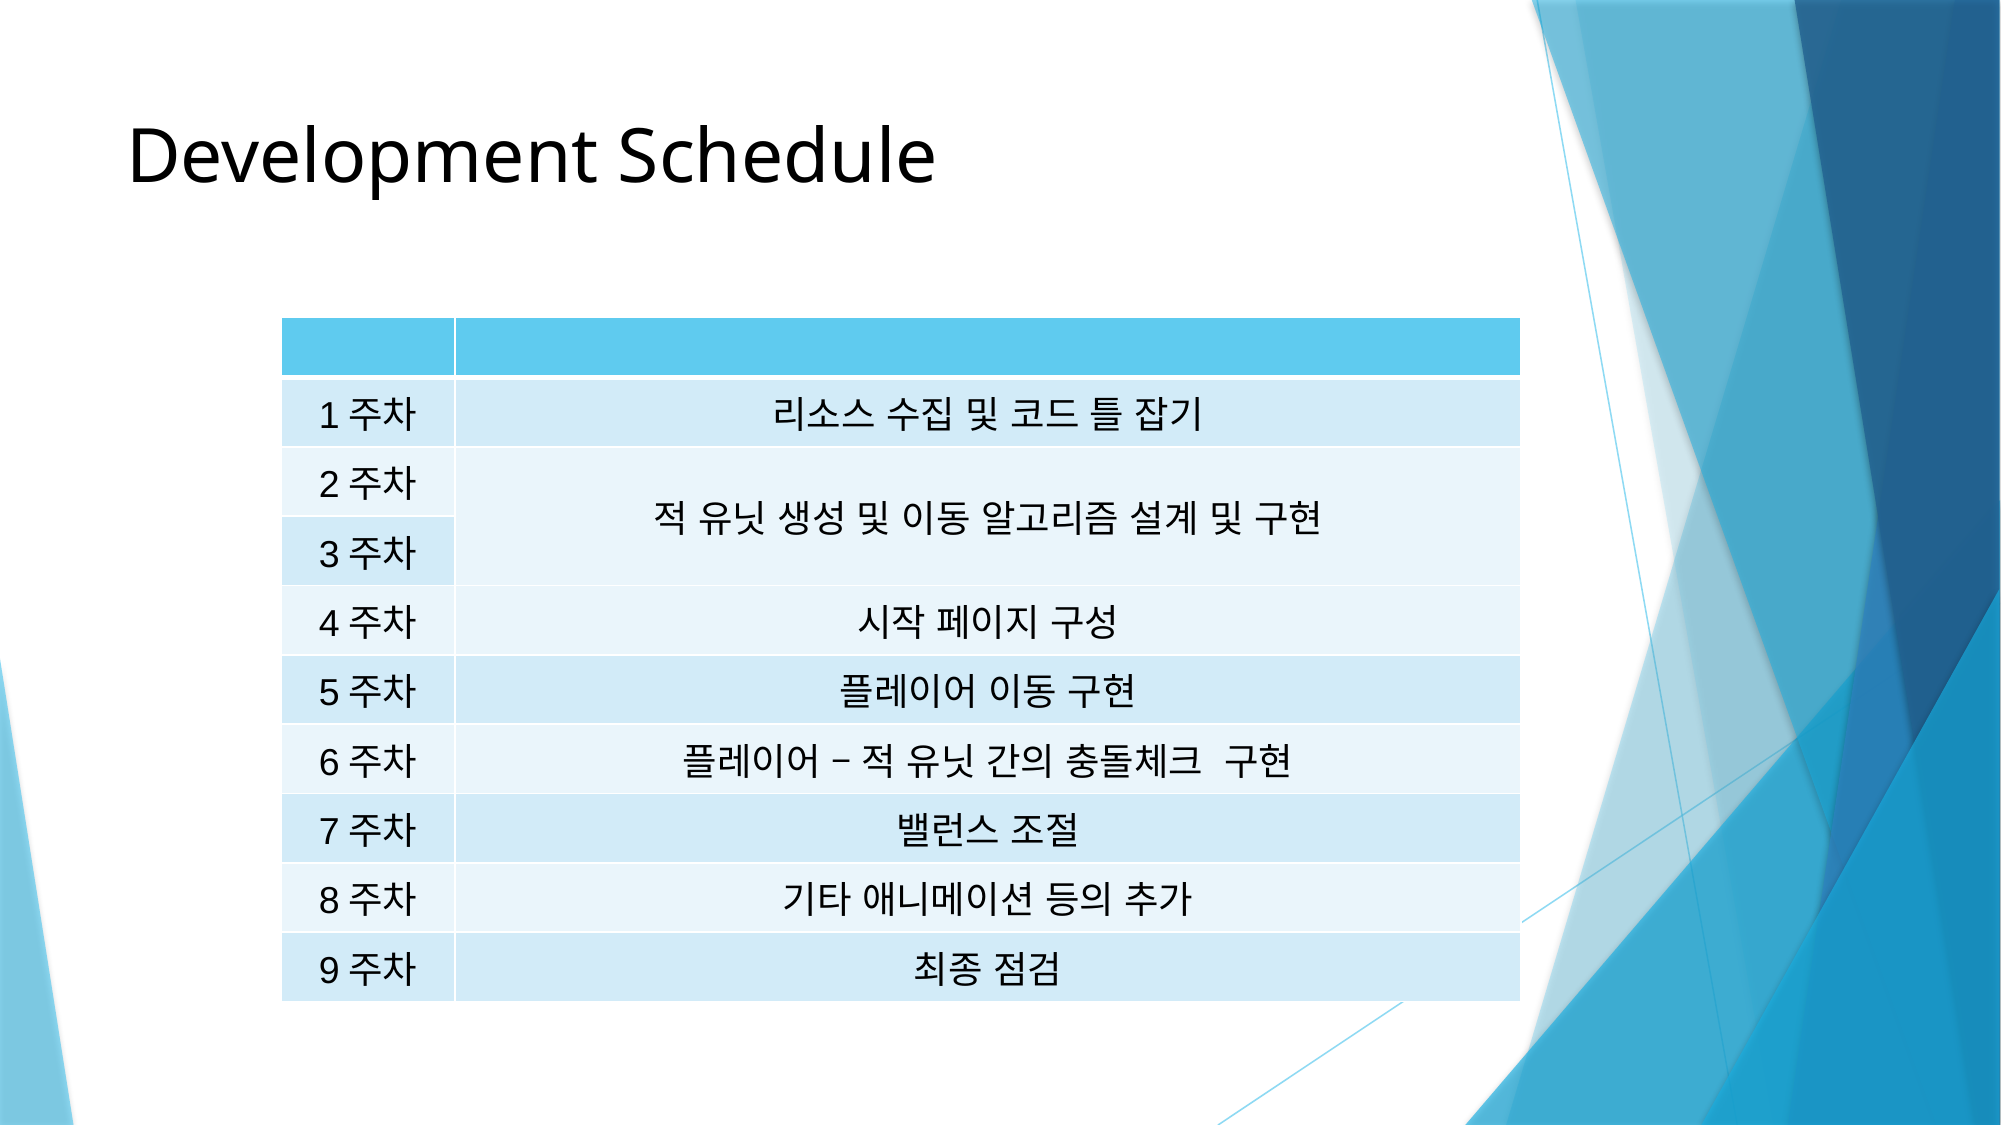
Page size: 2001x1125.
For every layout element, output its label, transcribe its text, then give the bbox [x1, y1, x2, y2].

table_cell 3주차 [282, 517, 454, 585]
table_header [282, 318, 454, 375]
table_cell 기타 애니메이션 등의 추가 [456, 864, 1520, 931]
table_cell 4주차 [282, 586, 454, 654]
title Development Schedule [111, 99, 1522, 317]
table_header [456, 318, 1520, 375]
table_cell 시작 페이지 구성 [456, 586, 1520, 654]
table_cell 5주차 [282, 656, 454, 723]
table_cell 7주차 [282, 794, 454, 862]
table_cell 리소스 수집 및 코드 틀 잡기 [456, 380, 1520, 446]
table_cell 밸런스 조절 [456, 794, 1520, 862]
table_cell 플레이어 – 적 유닛 간의 충돌체크 구현 [456, 725, 1520, 793]
table_cell 2주차 [282, 448, 454, 515]
table_cell 1주차 [282, 380, 454, 446]
table_cell 8주차 [282, 864, 454, 931]
table_cell 적 유닛 생성 및 이동 알고리즘 설계 및 구현 [456, 448, 1520, 585]
table_cell 9주차 [282, 933, 454, 1001]
table_cell 최종 점검 [456, 933, 1520, 1001]
table_cell 플레이어 이동 구현 [456, 656, 1520, 723]
table_cell 6주차 [282, 725, 454, 793]
